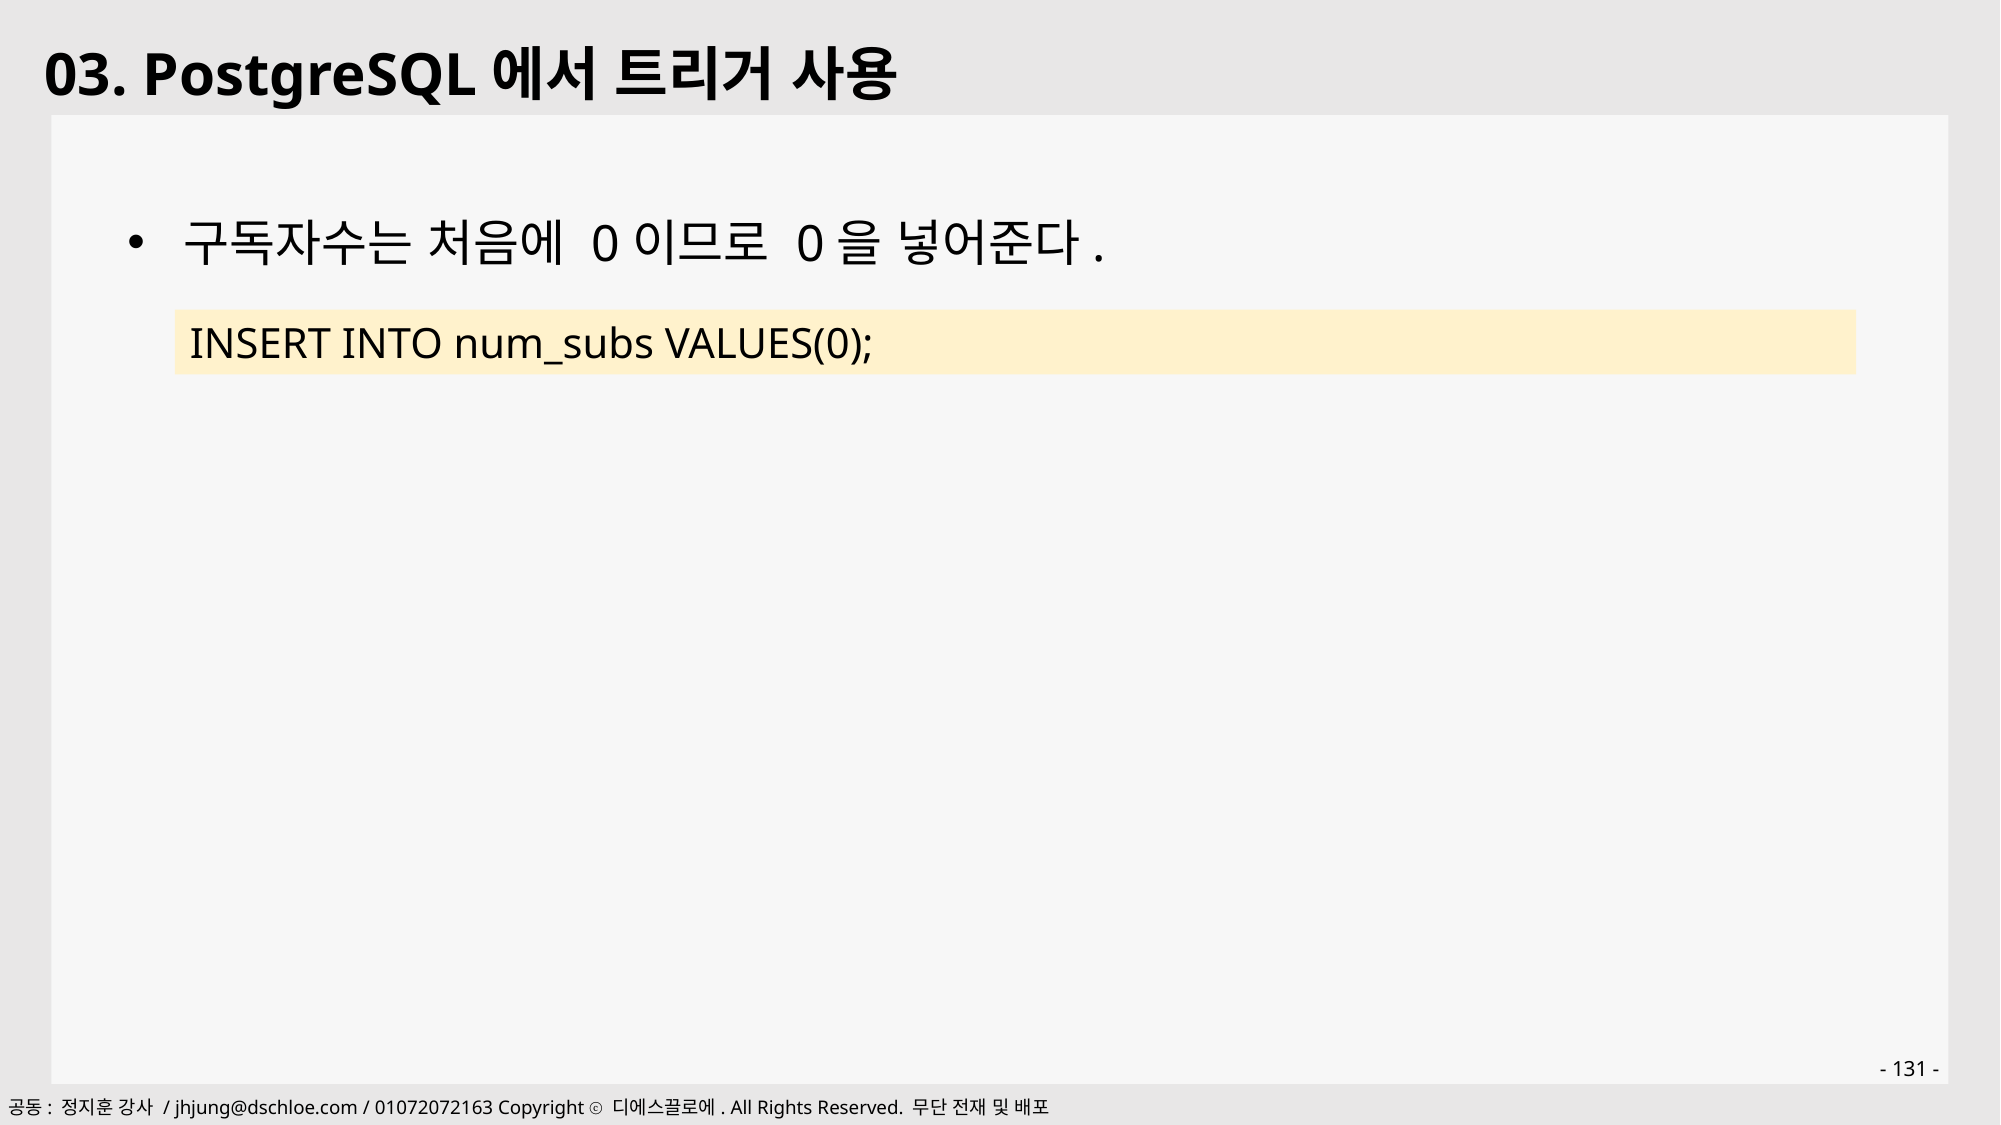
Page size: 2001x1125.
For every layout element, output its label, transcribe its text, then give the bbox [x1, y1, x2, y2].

slide_number - 131 - [1504, 1039, 1955, 1100]
text_box 구독자수는 처음에 0이므로 0을 넣어준다. [112, 204, 1955, 279]
text_box INSERT INTO num_subs VALUES(0); [174, 309, 1857, 375]
text_box 03. PostgreSQL에서 트리거 사용 [29, 30, 914, 115]
